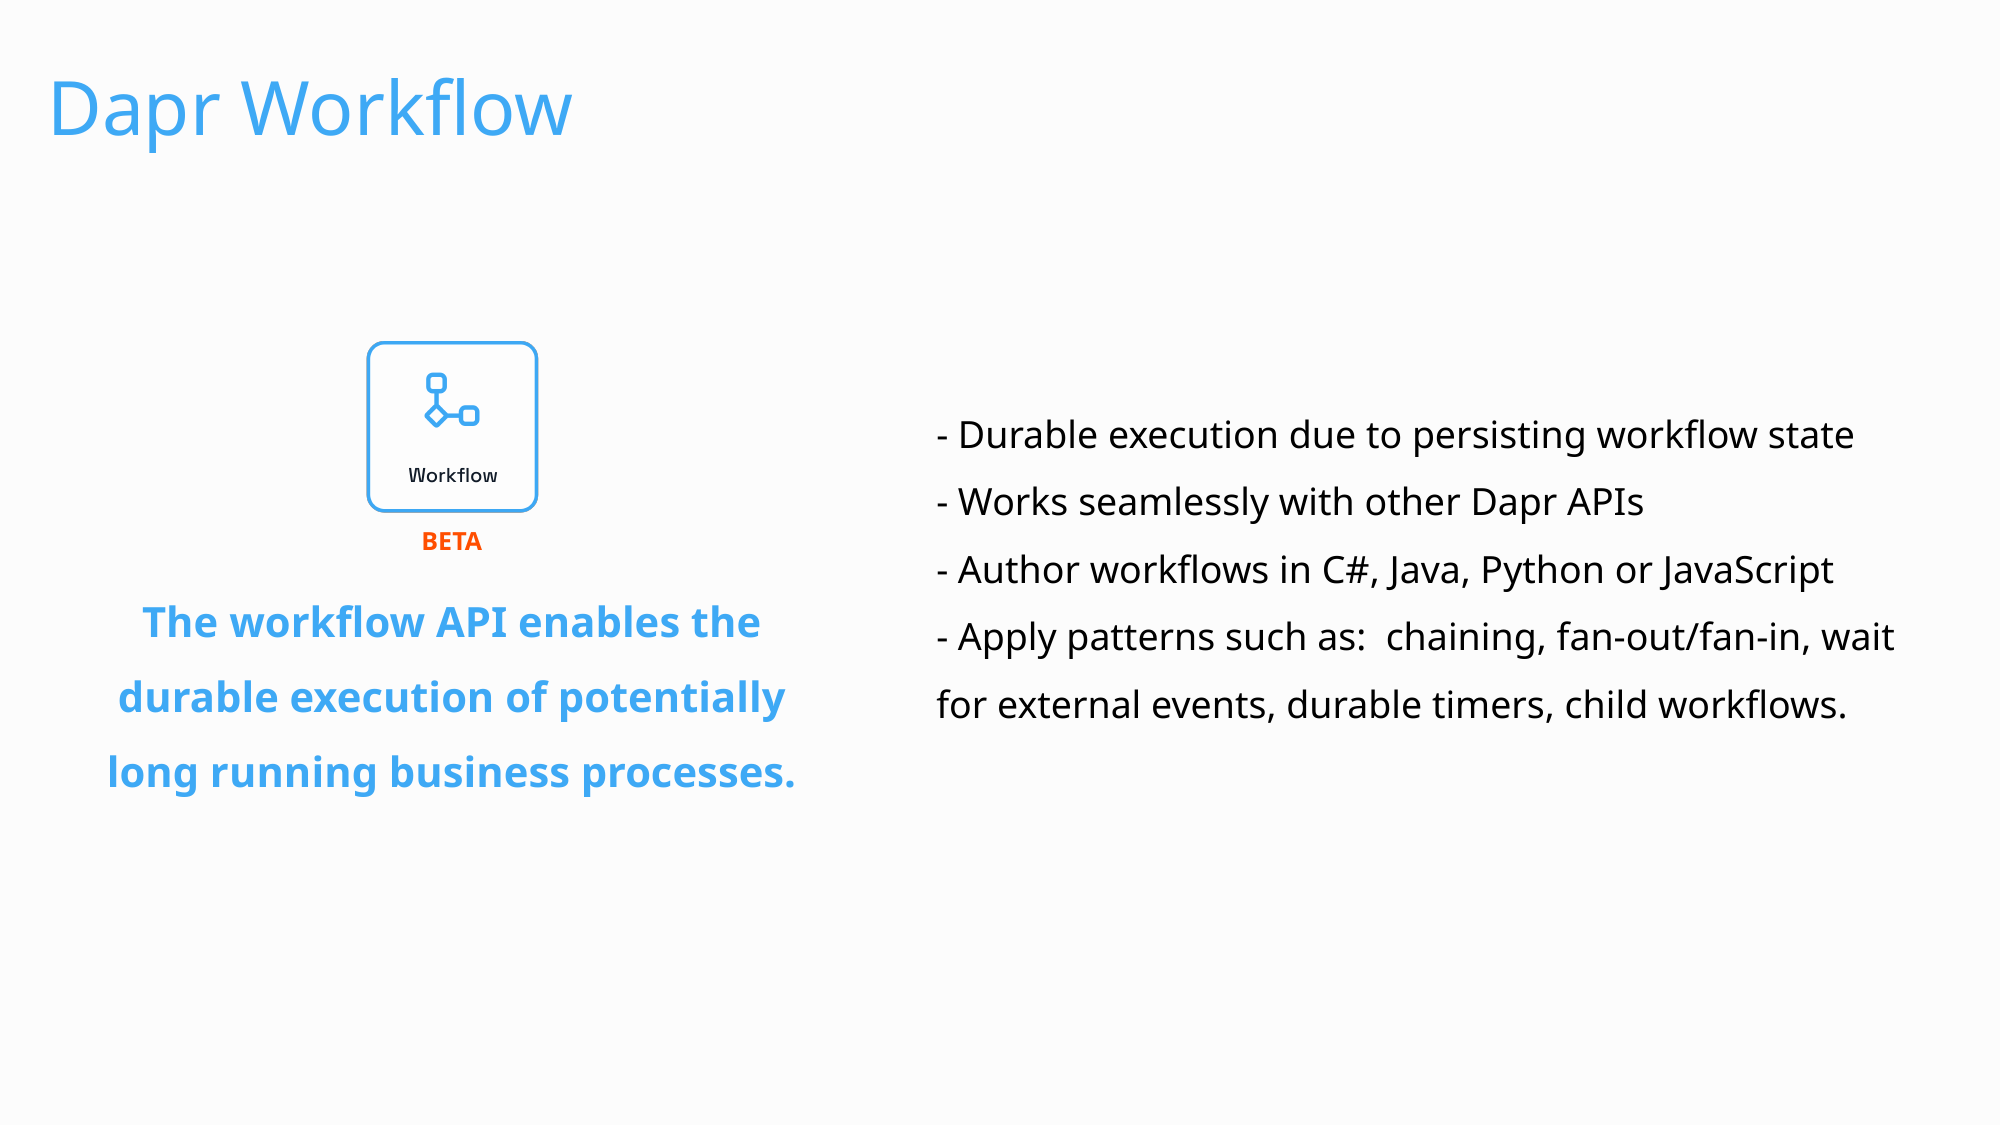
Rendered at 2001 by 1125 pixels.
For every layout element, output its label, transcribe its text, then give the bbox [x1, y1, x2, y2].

text_box - Durable execution due to persisting workflow state - Works seamlessly with other Dapr APIs - Author workflows in C#, Java, Python or JavaScript - Apply patterns such as: chaining, fan-out/fan-in, wait for external events, durable timers, child workflows. [921, 380, 1958, 734]
title Dapr Workflow [32, 35, 1972, 187]
text_box The workflow API enables the durable execution of potentially long running business processes. [69, 563, 835, 804]
picture [362, 338, 541, 516]
text_box BETA [346, 518, 557, 564]
